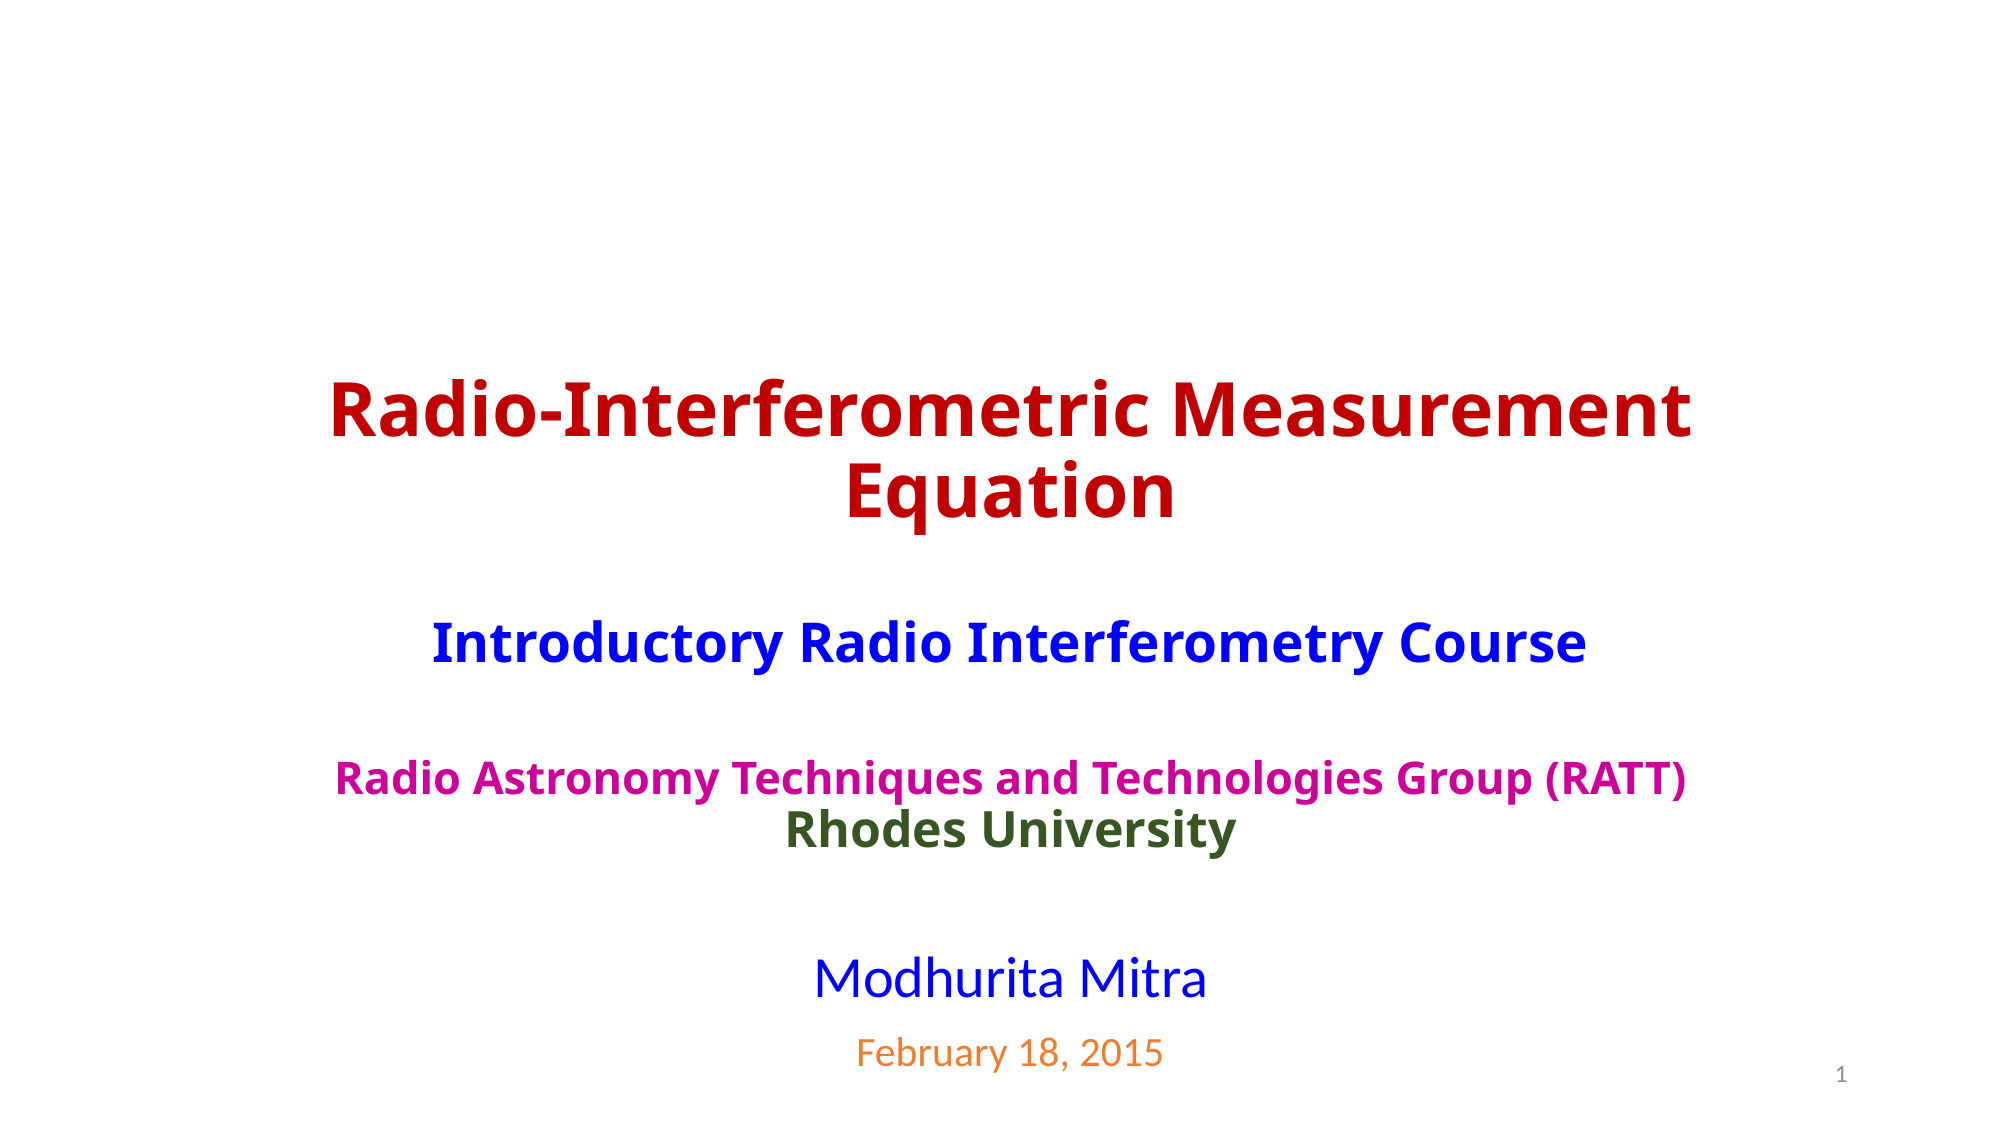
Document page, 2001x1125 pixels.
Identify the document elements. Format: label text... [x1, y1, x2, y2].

title Radio-Interferometric Measurement Equation Introductory Radio Interferometry Course Radio Astronomy Techniques and Technologies Group (RATT) Rhodes University [260, 29, 1761, 866]
slide_number 1 [1412, 1042, 1863, 1103]
subtitle Modhurita Mitra February 18, 2015 [260, 939, 1761, 1119]
